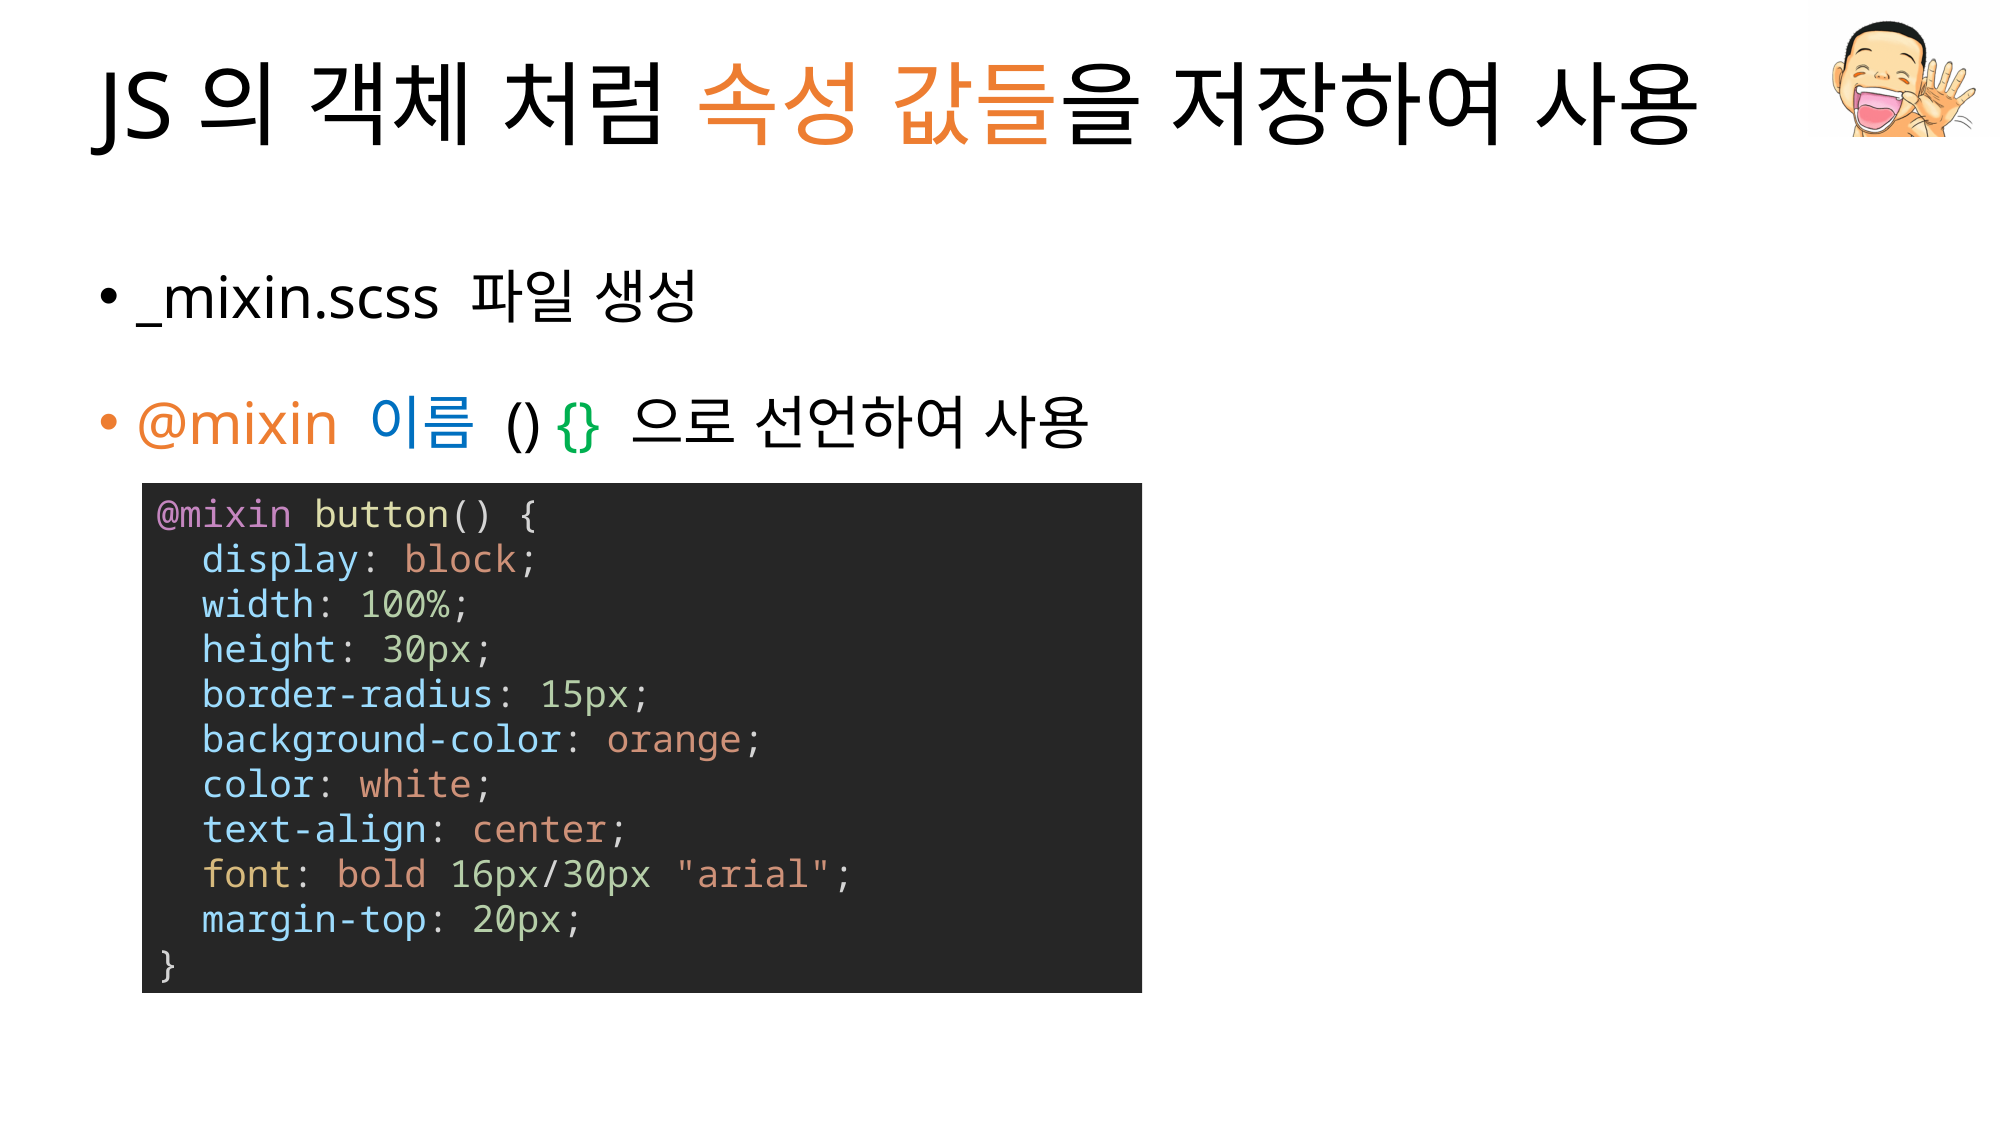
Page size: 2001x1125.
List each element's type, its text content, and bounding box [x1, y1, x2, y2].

picture [1931, 0, 2000, 137]
text_box @mixin button() { display: block; width: 100%; height: 30px; border-radius: 15px; background-color: orange; color: white; text-align: center; font: bold 16px/30px "arial"; margin-top: 20px; } [142, 483, 1143, 993]
title JS의 객체 처럼 속성 값들을 저장하여 사용 [83, 0, 1931, 217]
list _mixin.scss 파일 생성 @mixin 이름 () {} 으로 선언하여 사용 [83, 217, 1931, 1125]
